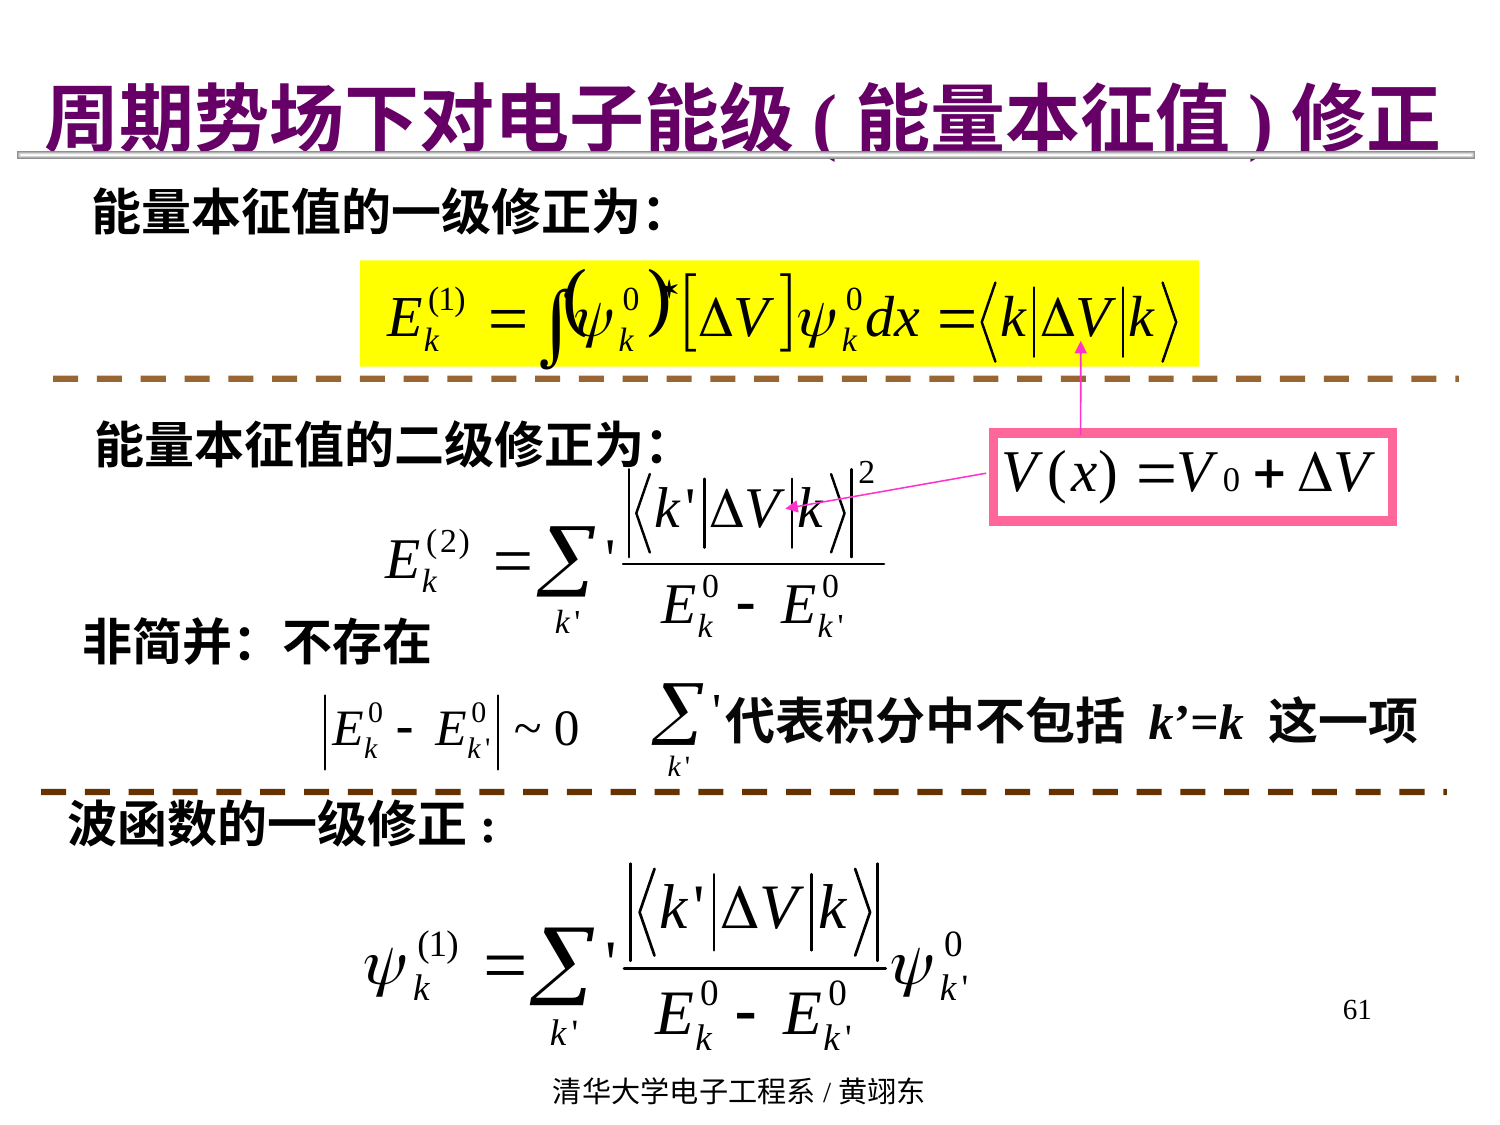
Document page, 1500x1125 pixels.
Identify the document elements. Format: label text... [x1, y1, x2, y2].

text_box 波函数的一级修正: [53, 800, 669, 880]
text_box 周期势场下对电子能级(能量本征值)修正 [0, 18, 1500, 206]
text_box [1190, 260, 1199, 339]
slide_number 61 [1074, 982, 1388, 1058]
text_box [360, 260, 373, 367]
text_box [359, 852, 987, 1065]
footer 清华大学电子工程系/黄翊东 [501, 1072, 977, 1125]
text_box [376, 259, 1189, 376]
text_box 能量本征值的一级修正为： [77, 206, 707, 248]
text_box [40, 378, 1460, 793]
text_box [17, 151, 1475, 159]
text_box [785, 340, 1389, 517]
